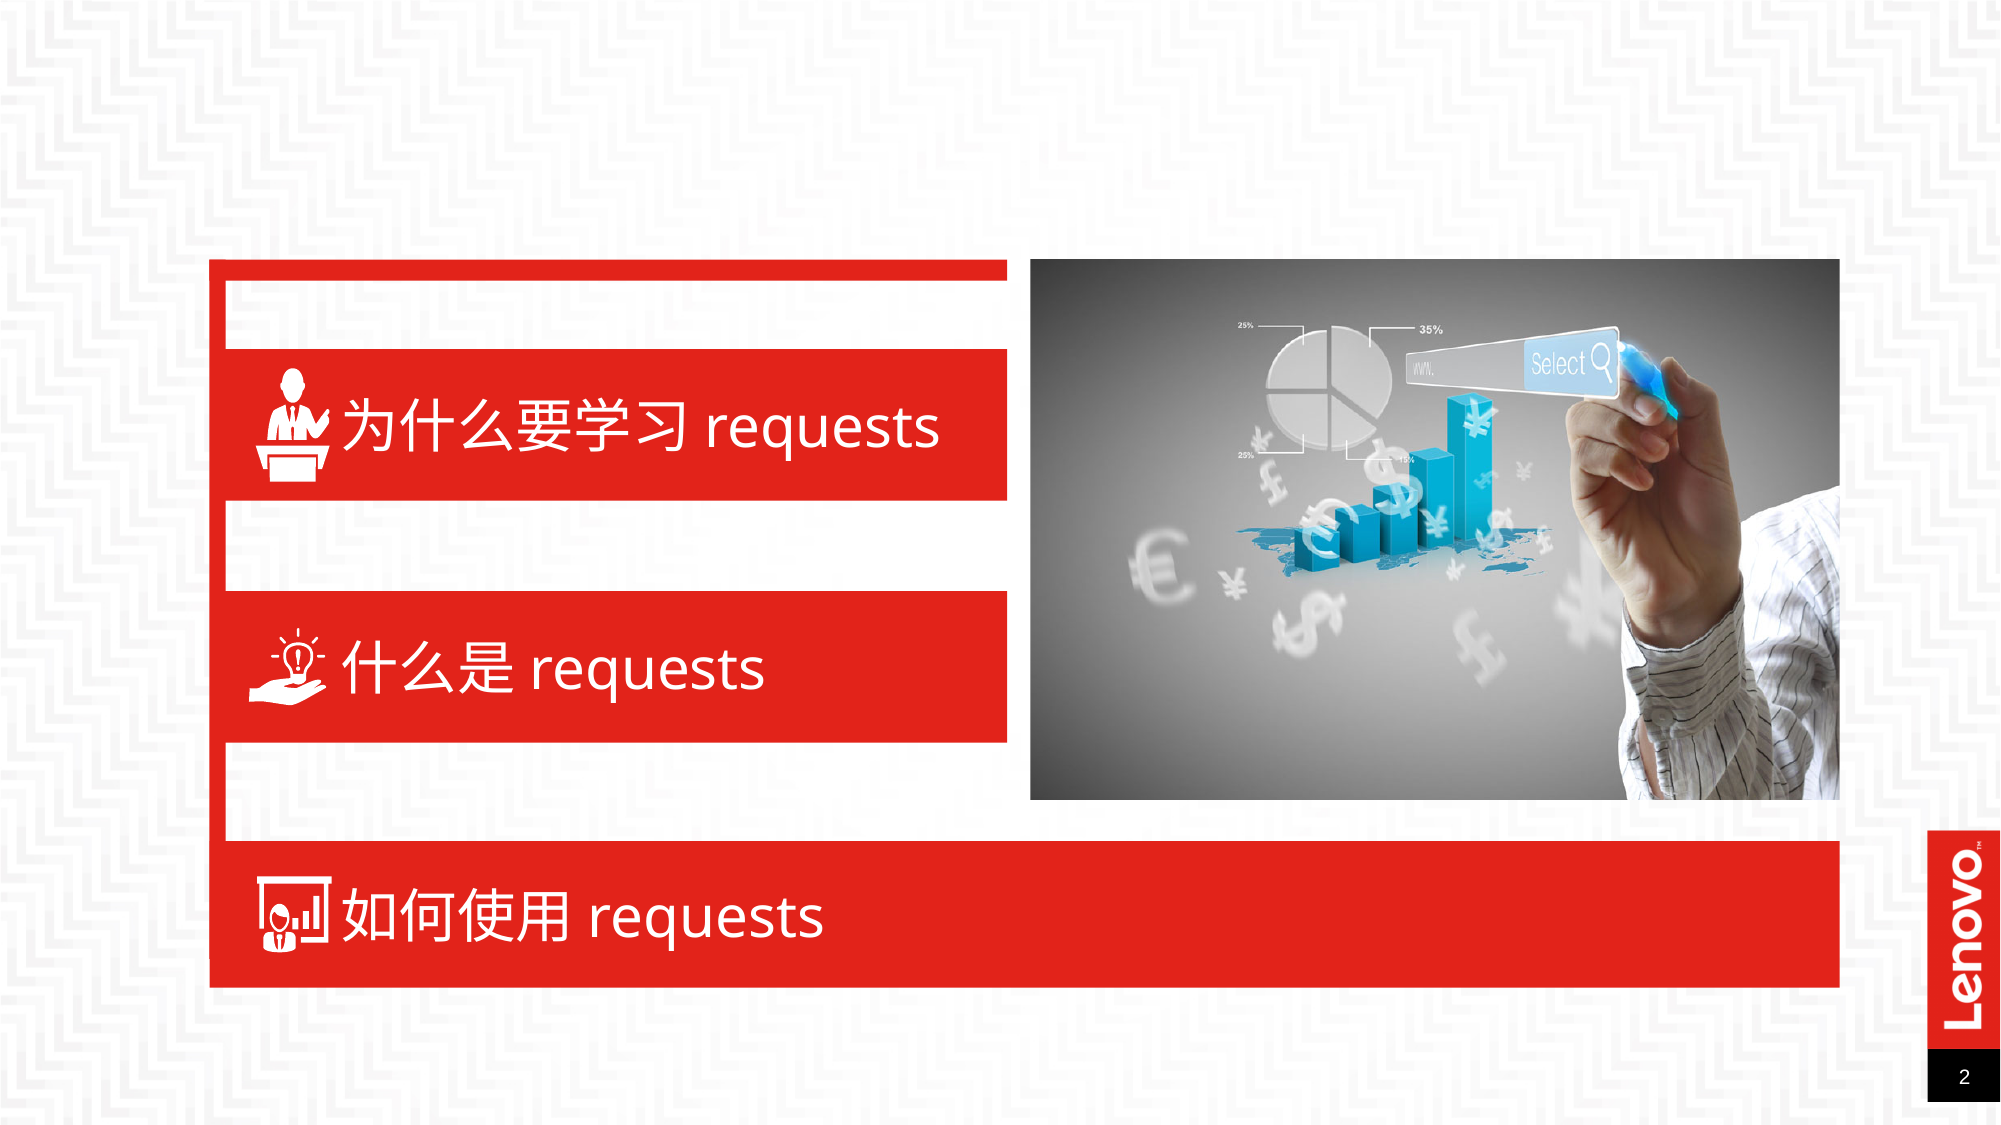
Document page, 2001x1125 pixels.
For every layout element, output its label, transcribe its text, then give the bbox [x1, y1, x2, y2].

text_box [269, 457, 316, 482]
text_box [207, 283, 228, 961]
text_box [228, 589, 1009, 745]
text_box [228, 347, 1009, 503]
text_box [257, 876, 326, 943]
text_box [267, 404, 326, 440]
text_box [279, 636, 286, 644]
text_box 如何使用requests [326, 871, 962, 957]
text_box [263, 903, 296, 953]
text_box 什么是requests [326, 623, 962, 709]
text_box [207, 839, 1842, 990]
text_box [207, 258, 1009, 283]
text_box [280, 368, 306, 403]
picture [0, 0, 2001, 1125]
text_box 为什么要学习requests [326, 382, 1008, 467]
picture [1928, 831, 2001, 1049]
text_box [248, 642, 326, 706]
text_box [311, 636, 319, 644]
text_box [255, 445, 326, 470]
